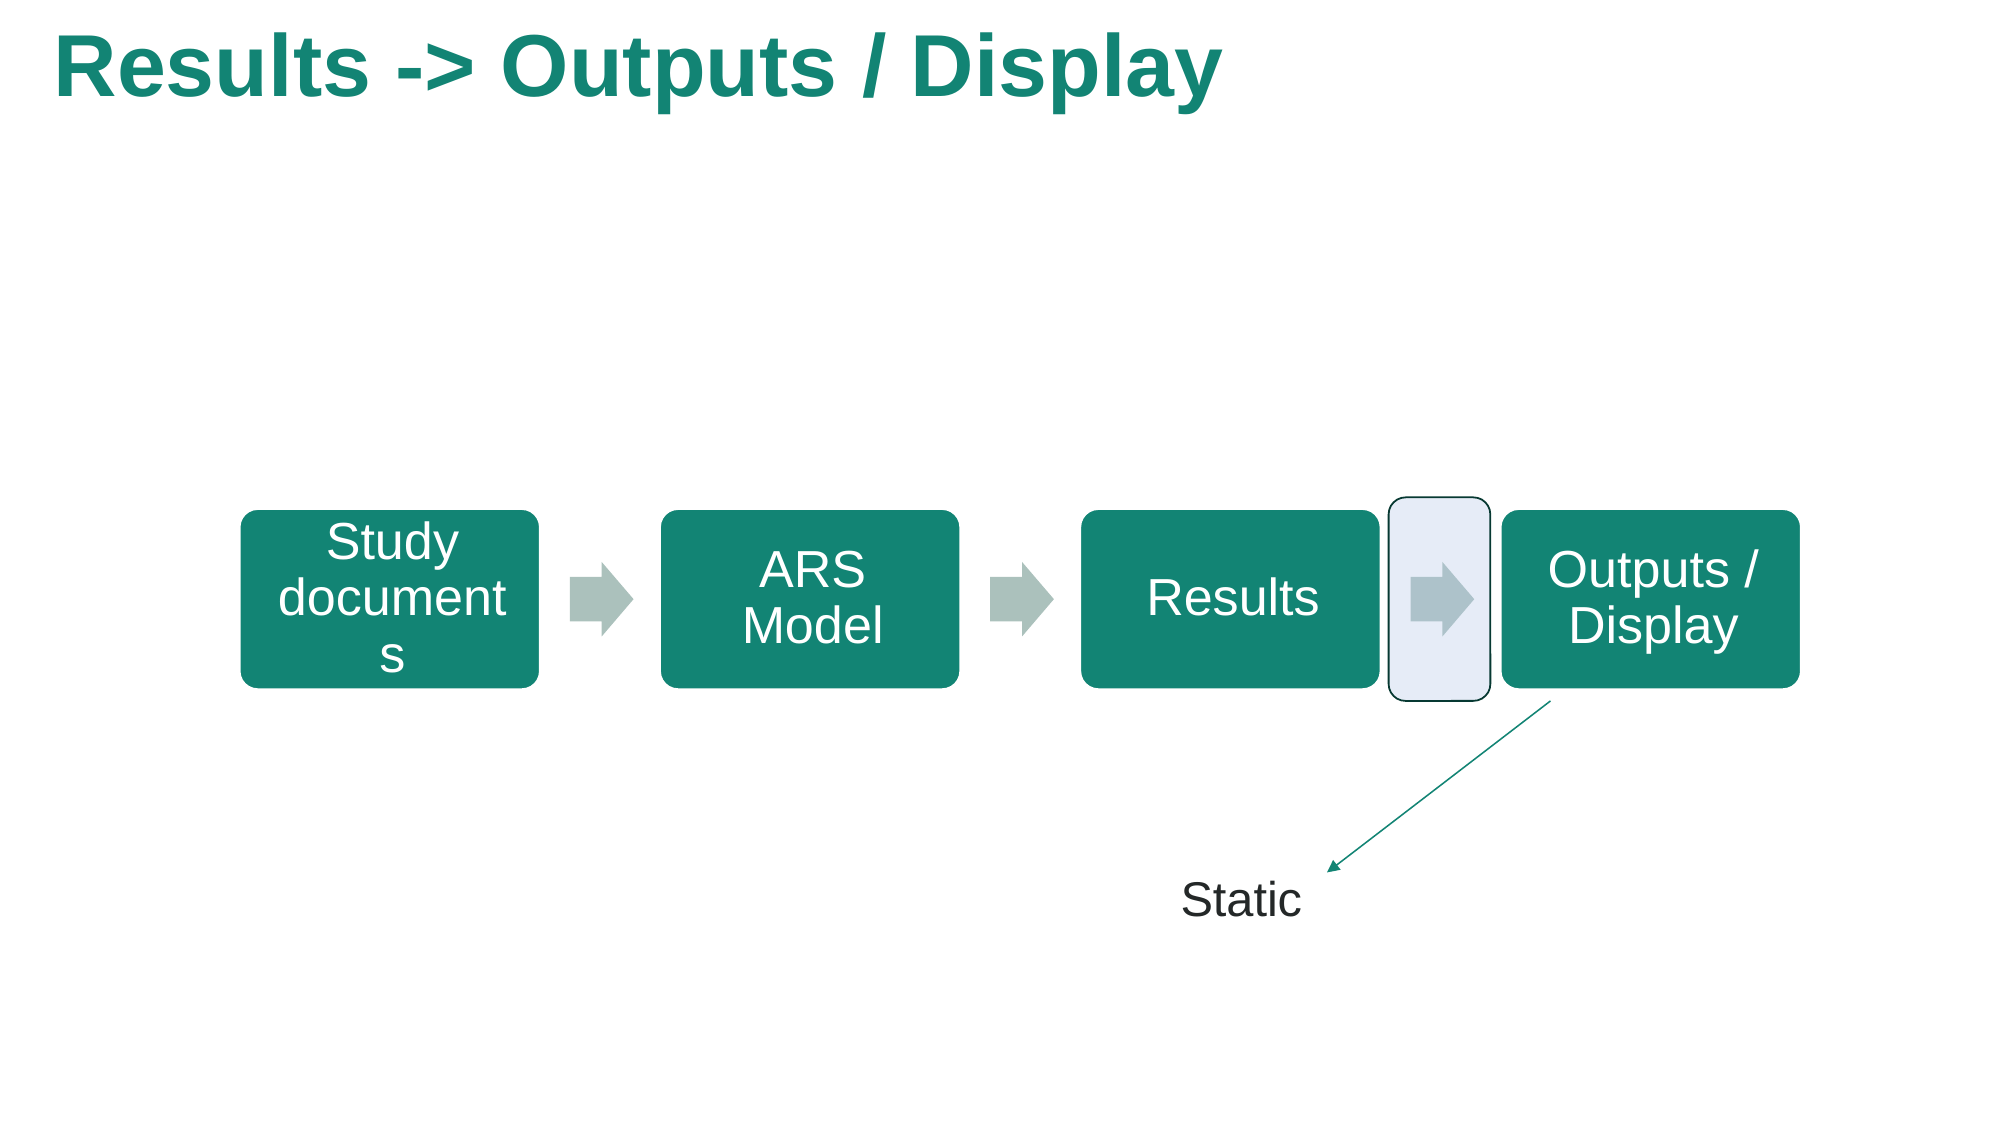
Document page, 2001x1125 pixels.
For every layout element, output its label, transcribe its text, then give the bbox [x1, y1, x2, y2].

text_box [238, 245, 1802, 953]
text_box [1326, 700, 1551, 873]
title Results -> Outputs / Display [0, 0, 1294, 122]
